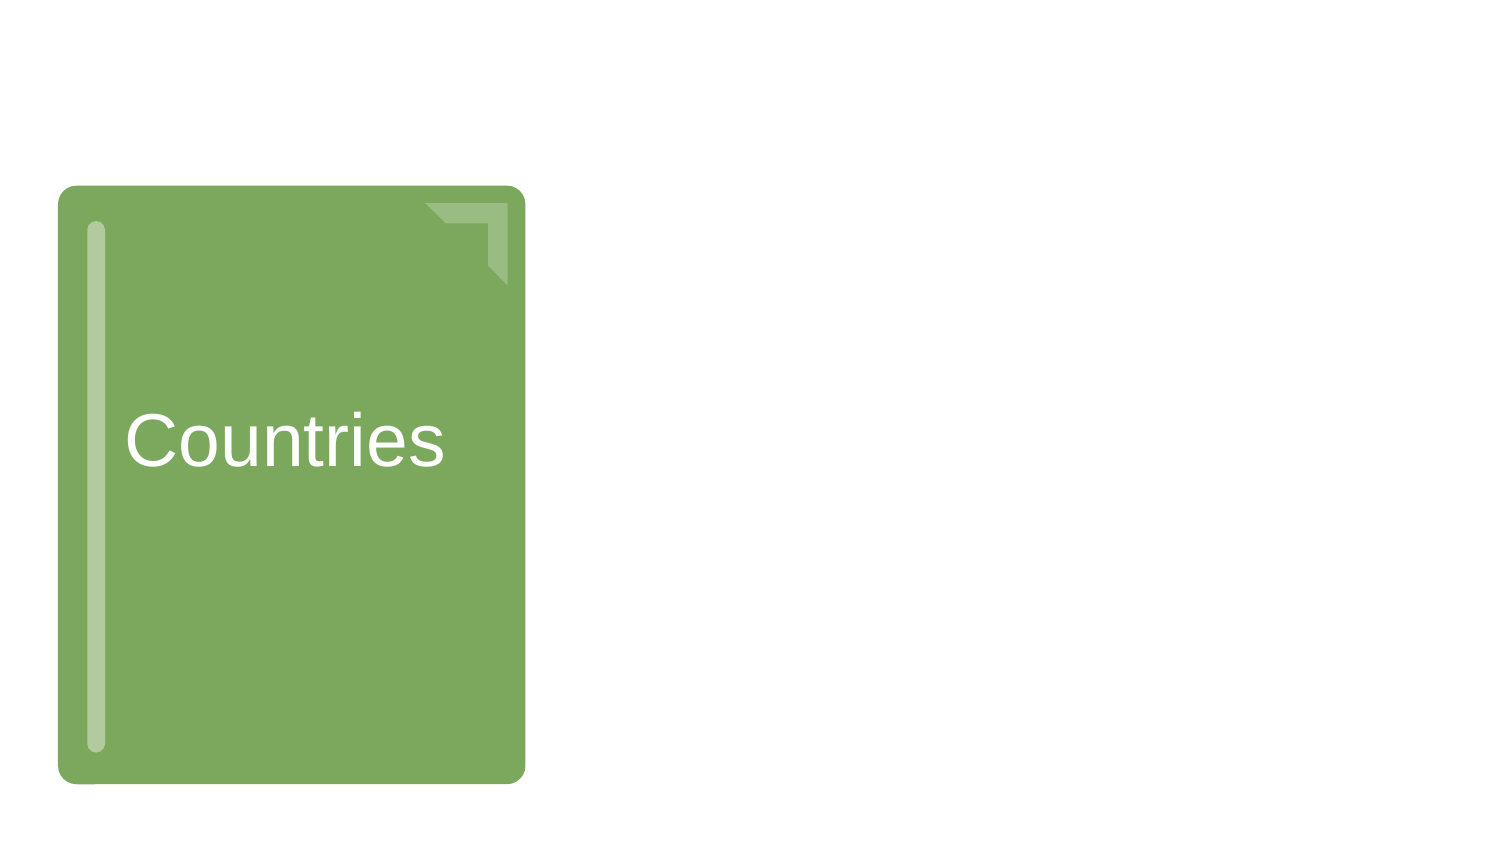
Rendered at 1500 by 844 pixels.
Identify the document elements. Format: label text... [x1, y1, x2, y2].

text_box Countries [109, 383, 534, 489]
